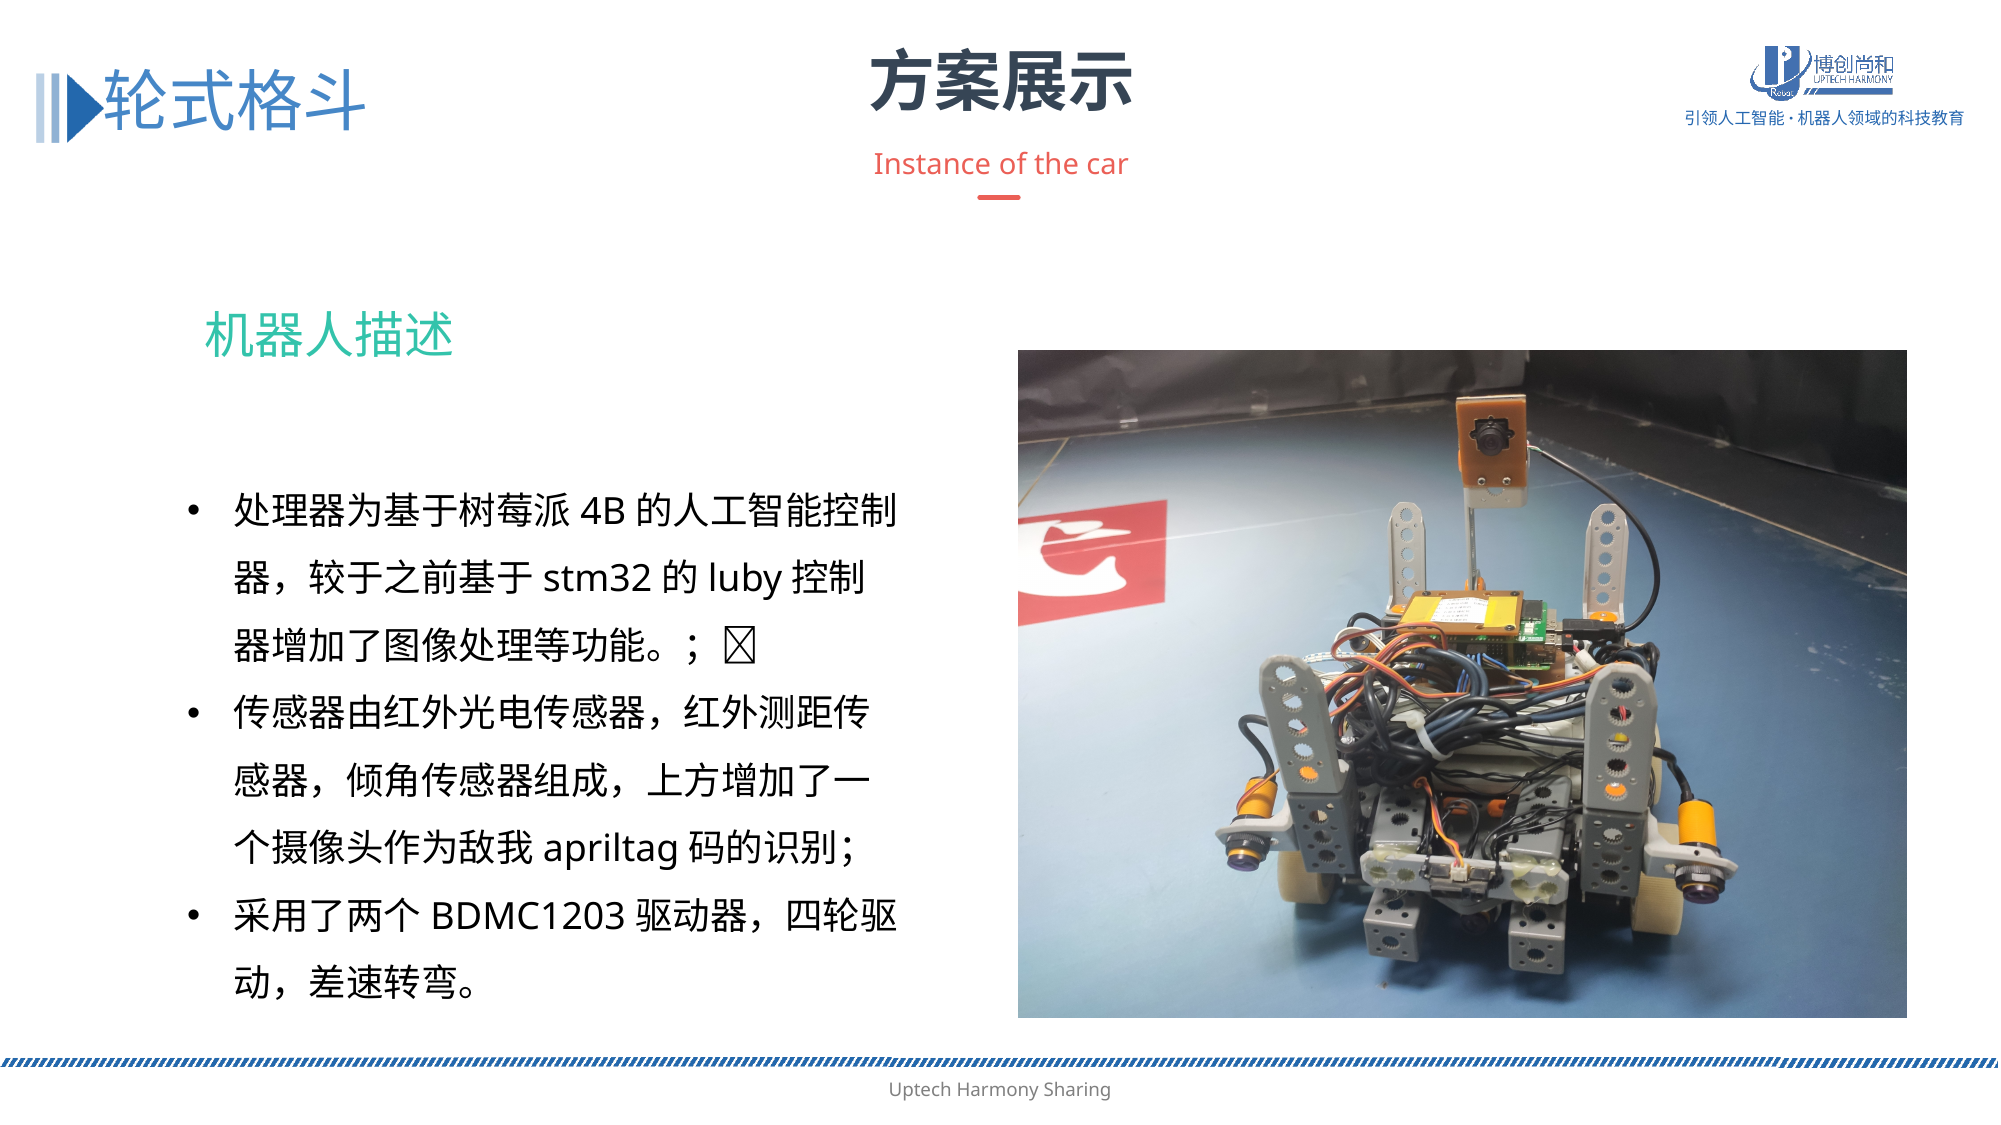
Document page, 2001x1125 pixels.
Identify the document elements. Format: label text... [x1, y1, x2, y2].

text_box 方案展示 [853, 31, 1150, 127]
text_box Instance of the car [739, 127, 1264, 188]
text_box 机器人描述 [190, 295, 738, 371]
picture [36, 73, 104, 143]
text_box 轮式格斗 [87, 9, 1741, 148]
text_box 处理器为基于树莓派4B的人工智能控制器，较于之前基于stm32的luby控制器增加了图像处理等功能。； 传感器由红外光电传感器，红外测距传感器，倾角传感器组成，上方增加了一个摄像头作为敌我apriltag码的识别； 采用了两个BDMC1203驱动器，四轮驱动，差速转弯。 [172, 457, 915, 1012]
picture [1018, 350, 1907, 1018]
picture [1750, 46, 1893, 101]
picture [0, 1057, 1998, 1068]
footer Uptech Harmony Sharing [662, 1060, 1338, 1121]
slide_number [1517, 1060, 1968, 1121]
